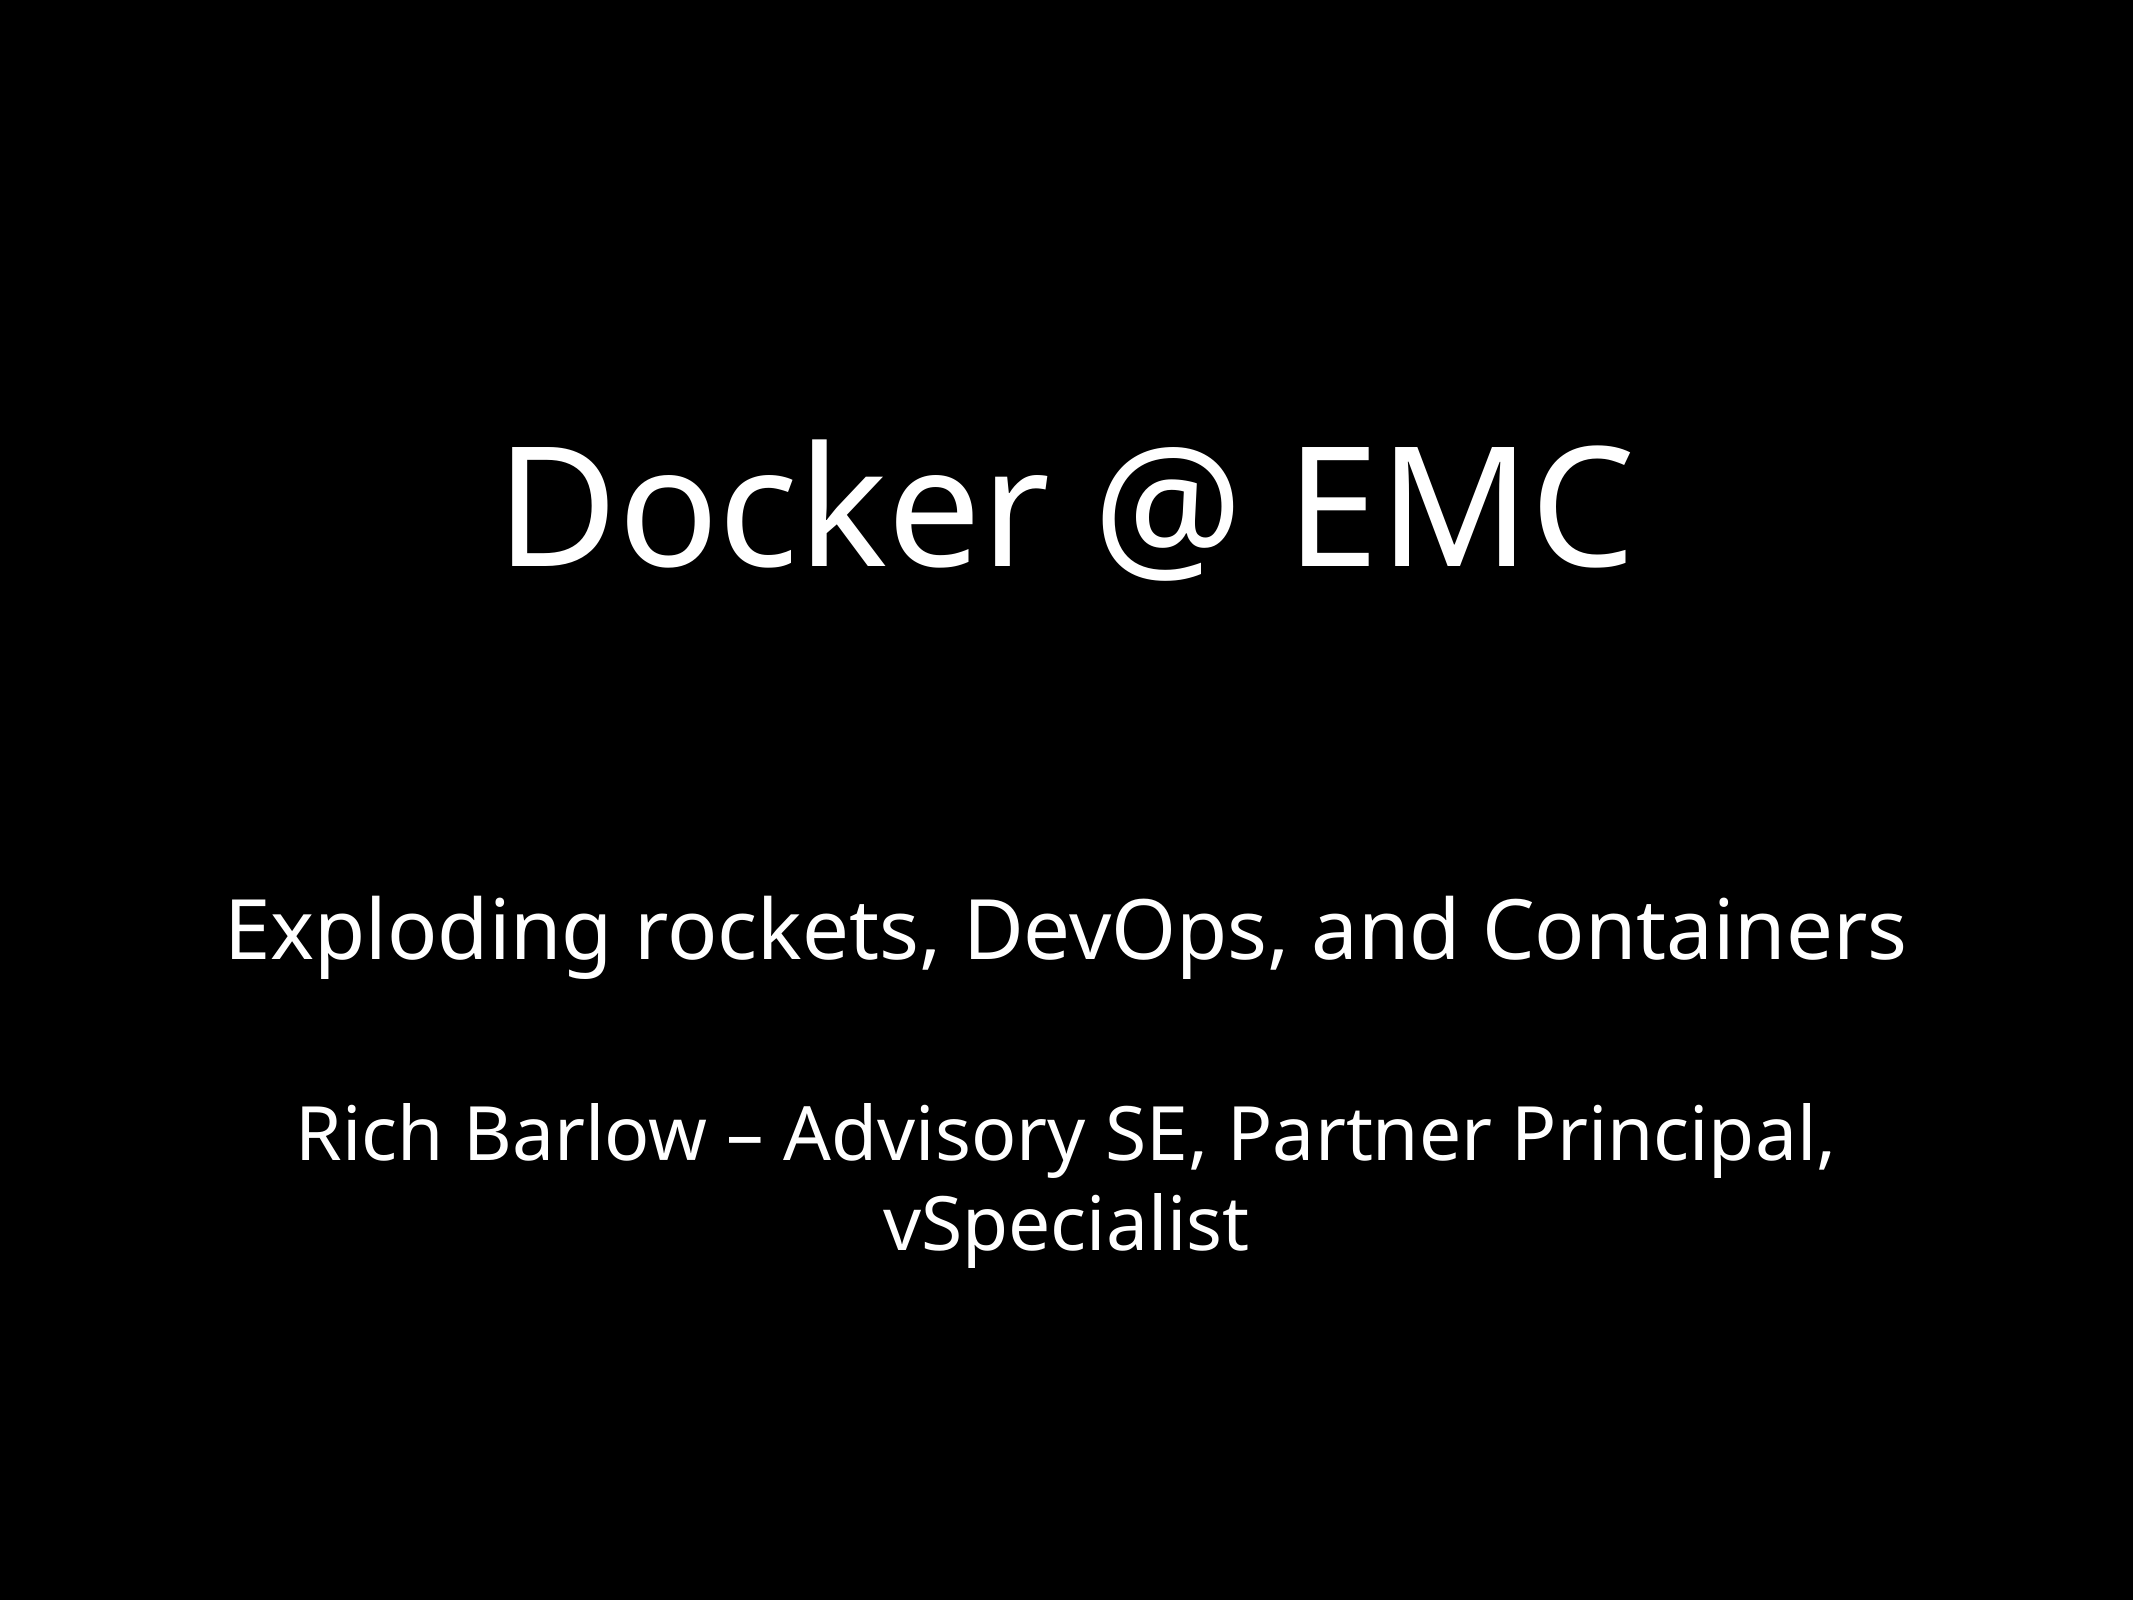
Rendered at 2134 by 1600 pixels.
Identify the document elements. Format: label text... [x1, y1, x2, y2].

title Docker @ EMC [207, 57, 1926, 601]
list Exploding rockets, DevOps, and Containers [207, 876, 1926, 1011]
text_box Rich Barlow – Advisory SE, Partner Principal, vSpecialist [286, 1076, 1847, 1274]
